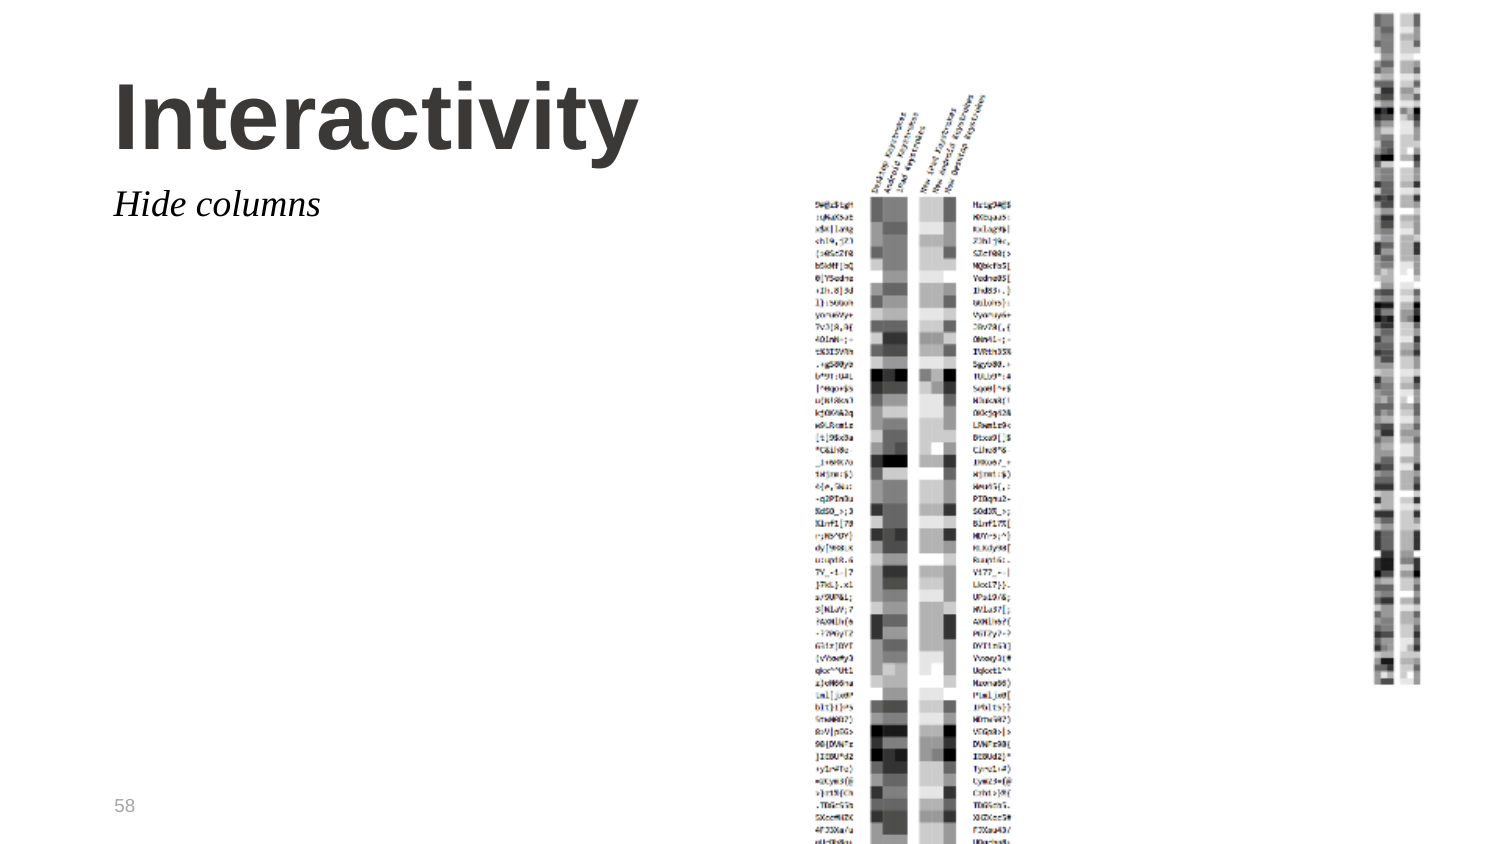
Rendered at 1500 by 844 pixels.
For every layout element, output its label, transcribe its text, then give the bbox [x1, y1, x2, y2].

slide_number 58 [103, 782, 441, 827]
title Interactivity [102, 0, 1397, 176]
list Hide columns [102, 178, 536, 364]
picture [536, 4, 1436, 844]
